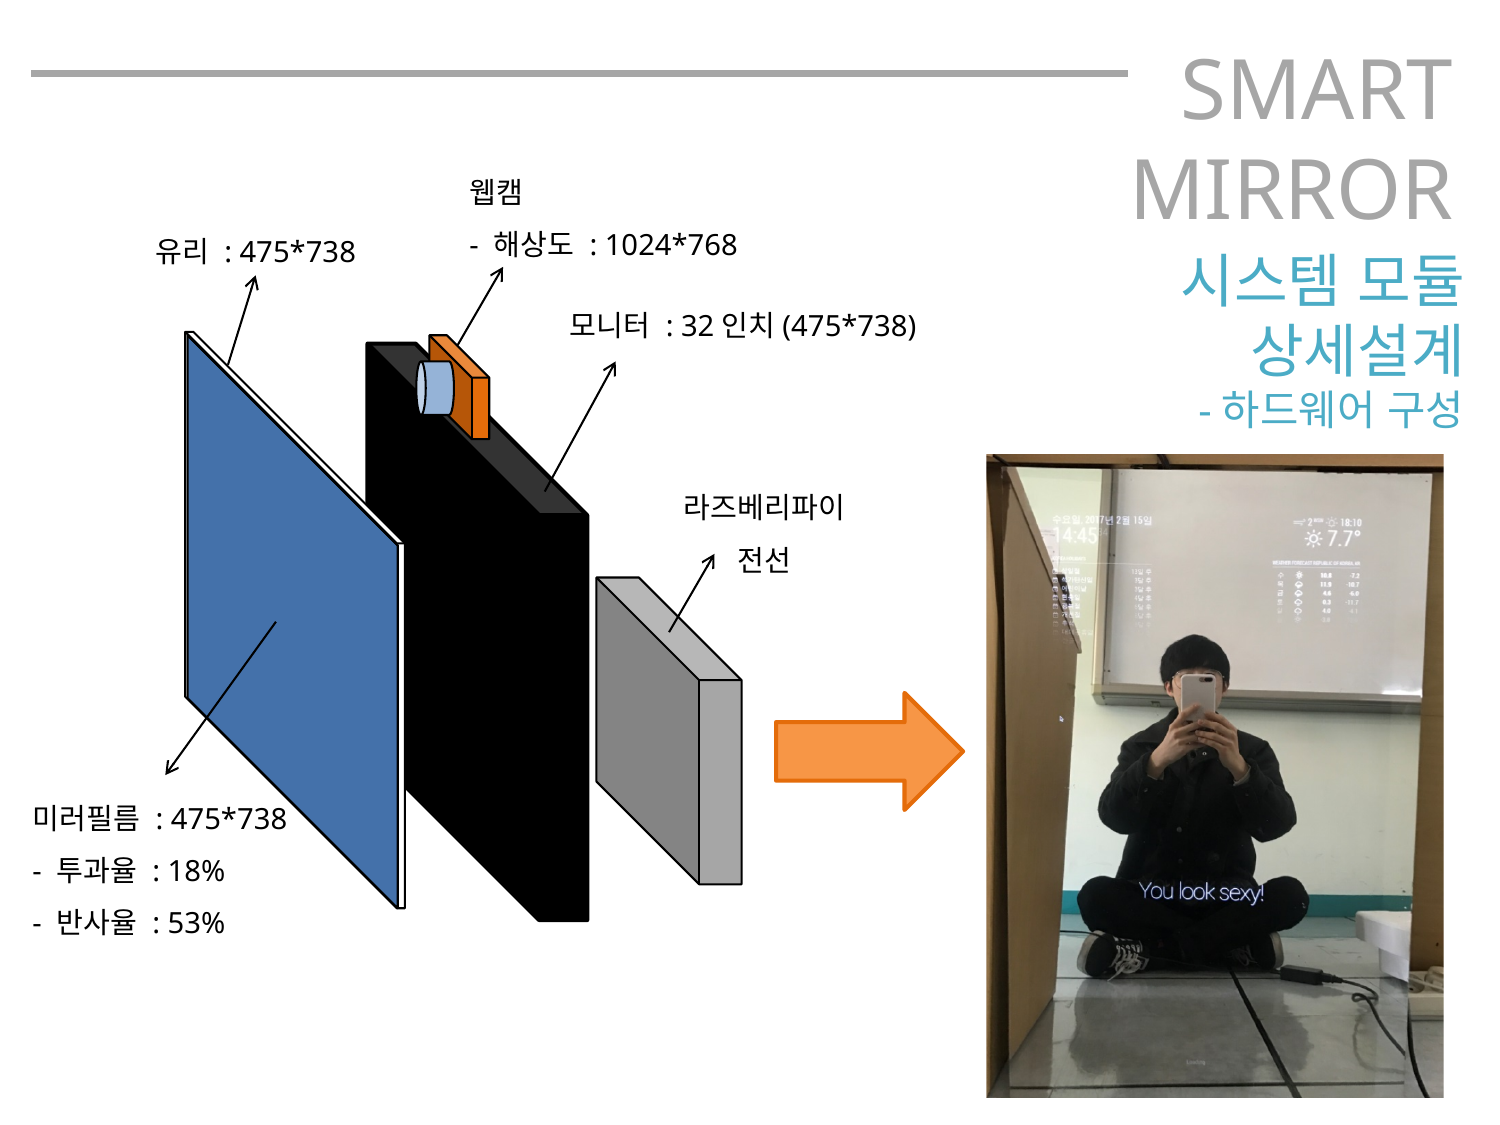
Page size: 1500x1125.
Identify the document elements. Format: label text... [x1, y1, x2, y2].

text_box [416, 148, 755, 440]
text_box SMART MIRROR [1065, 28, 1468, 236]
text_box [404, 282, 928, 921]
text_box 시스템 모듈 상세설계 -하드웨어 구성 [1030, 236, 1480, 442]
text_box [596, 464, 869, 885]
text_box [17, 334, 398, 950]
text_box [141, 207, 406, 909]
picture [893, 454, 1500, 1097]
